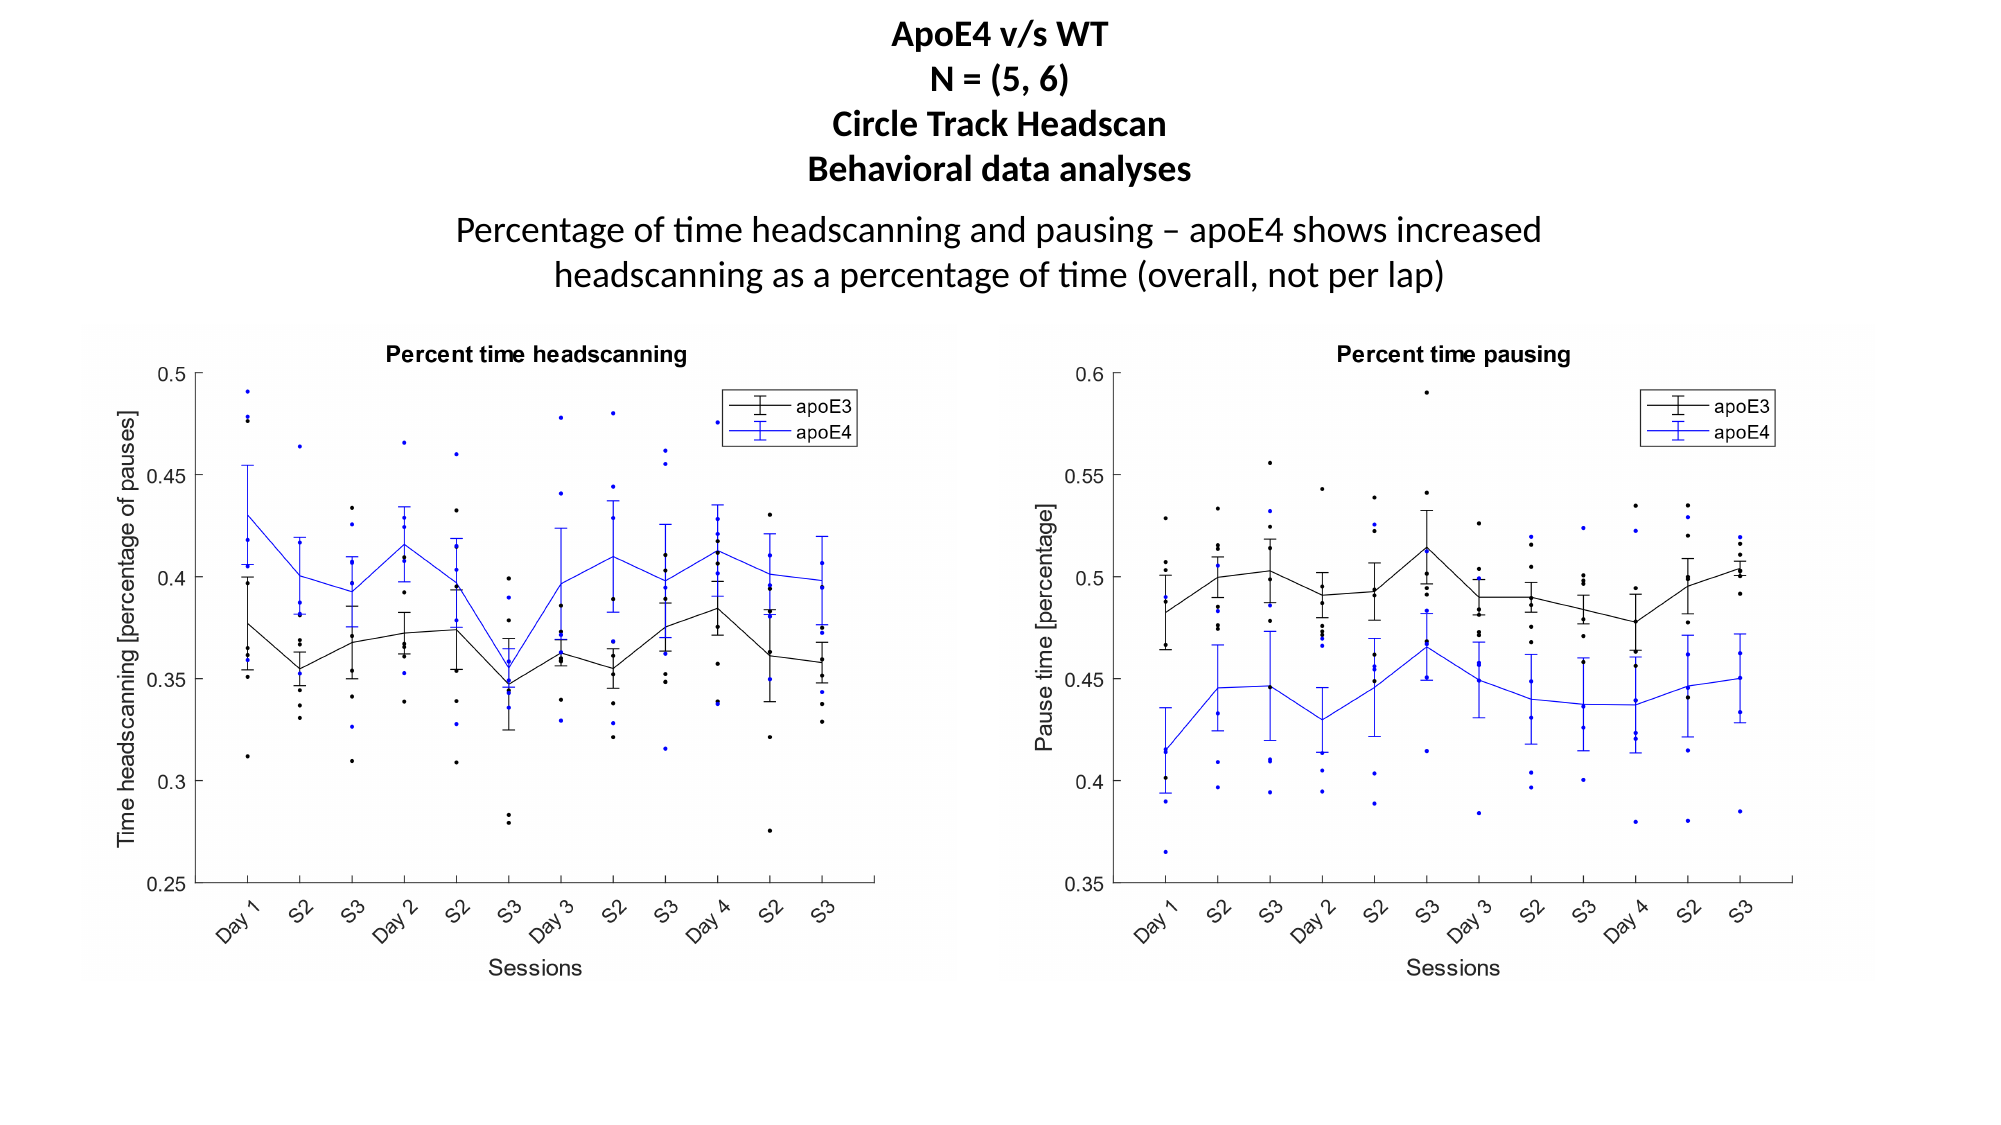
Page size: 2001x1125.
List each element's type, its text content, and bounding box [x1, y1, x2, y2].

text_box ApoE4 v/s WT N = (5, 6) Circle Track Headscan Behavioral data analyses [792, 1, 1208, 197]
text_box Percentage of time headscanning and pausing – apoE4 shows increased headscanning as a percentage of time (overall, not per lap) [358, 197, 1642, 303]
picture [81, 324, 957, 981]
picture [999, 324, 1875, 981]
